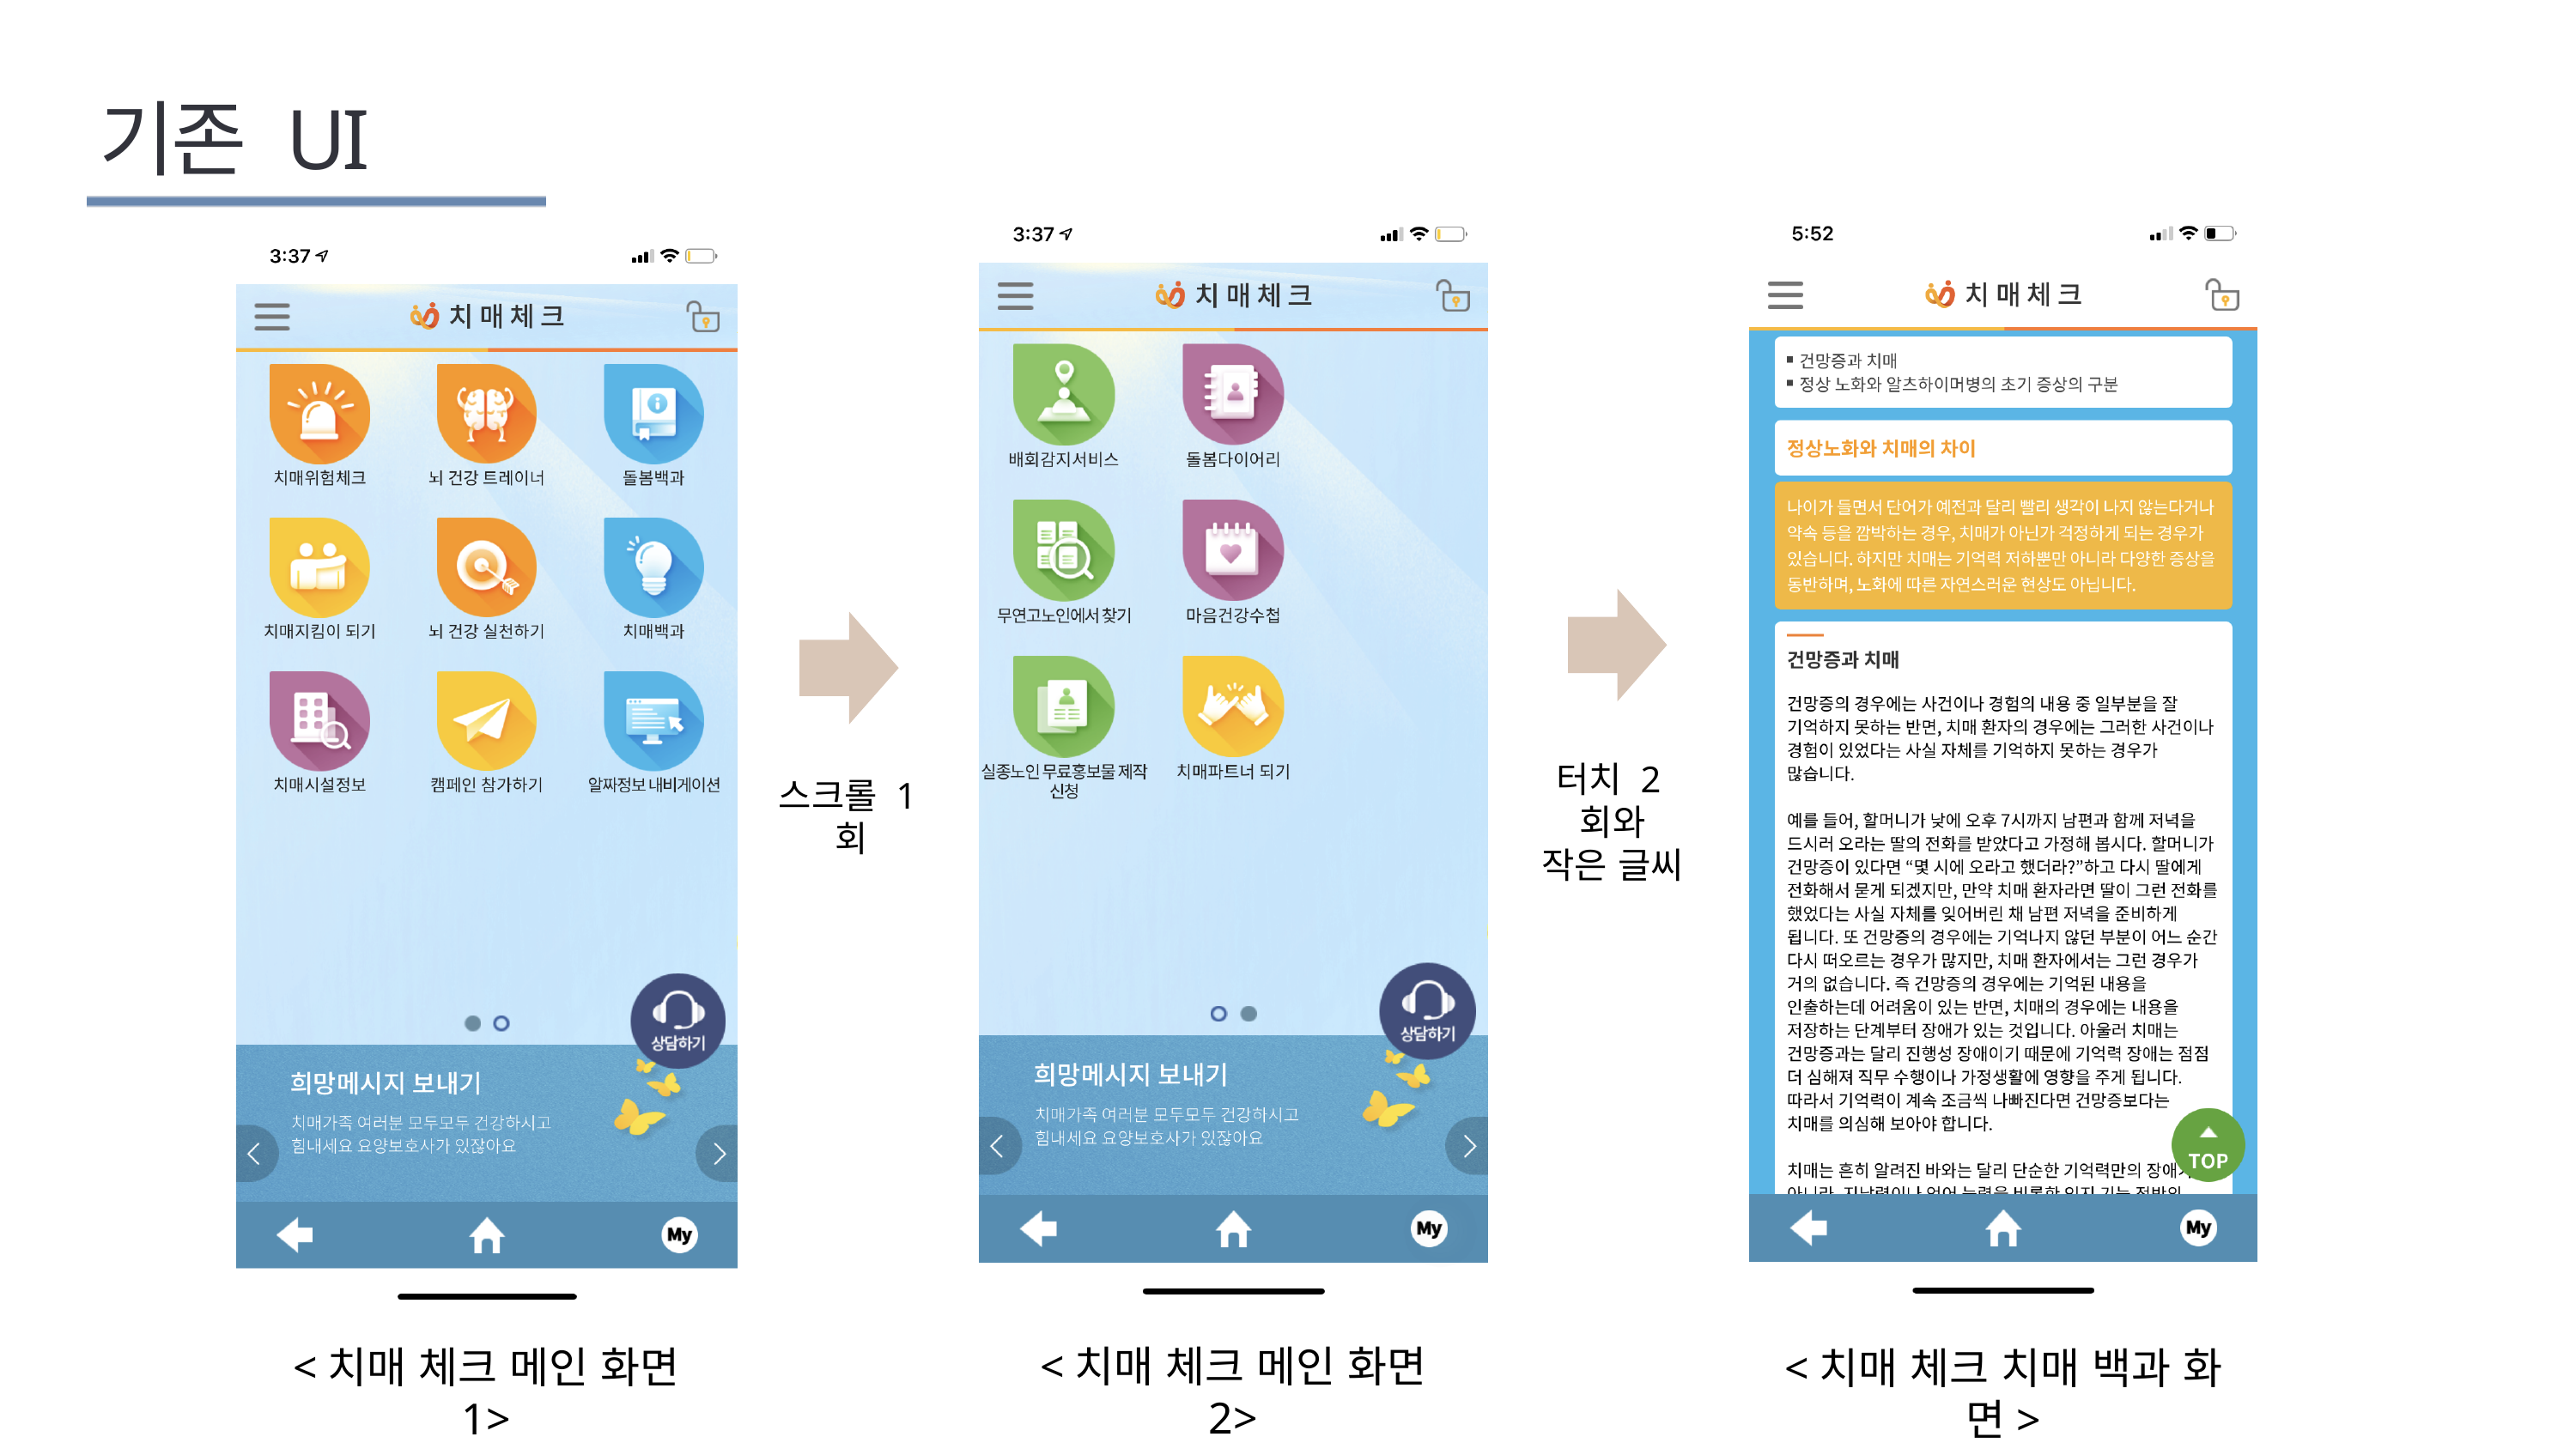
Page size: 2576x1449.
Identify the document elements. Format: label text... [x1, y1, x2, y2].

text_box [86, 183, 546, 221]
text_box 스크롤 1회 [750, 767, 954, 866]
text_box [798, 609, 901, 726]
text_box <치매 체크 메인 화면 2> [1005, 1332, 1462, 1449]
text_box 기존 UI [86, 81, 1568, 193]
picture [1748, 203, 2257, 1303]
picture [236, 226, 738, 1309]
text_box 터치 2회와 작은 글씨 [1510, 750, 1716, 893]
text_box <치매 체크 메인 화면 1> [258, 1333, 715, 1449]
text_box [1565, 586, 1669, 703]
picture [979, 203, 1488, 1304]
text_box <치매 체크 치매 백과 화면> [1749, 1335, 2258, 1449]
